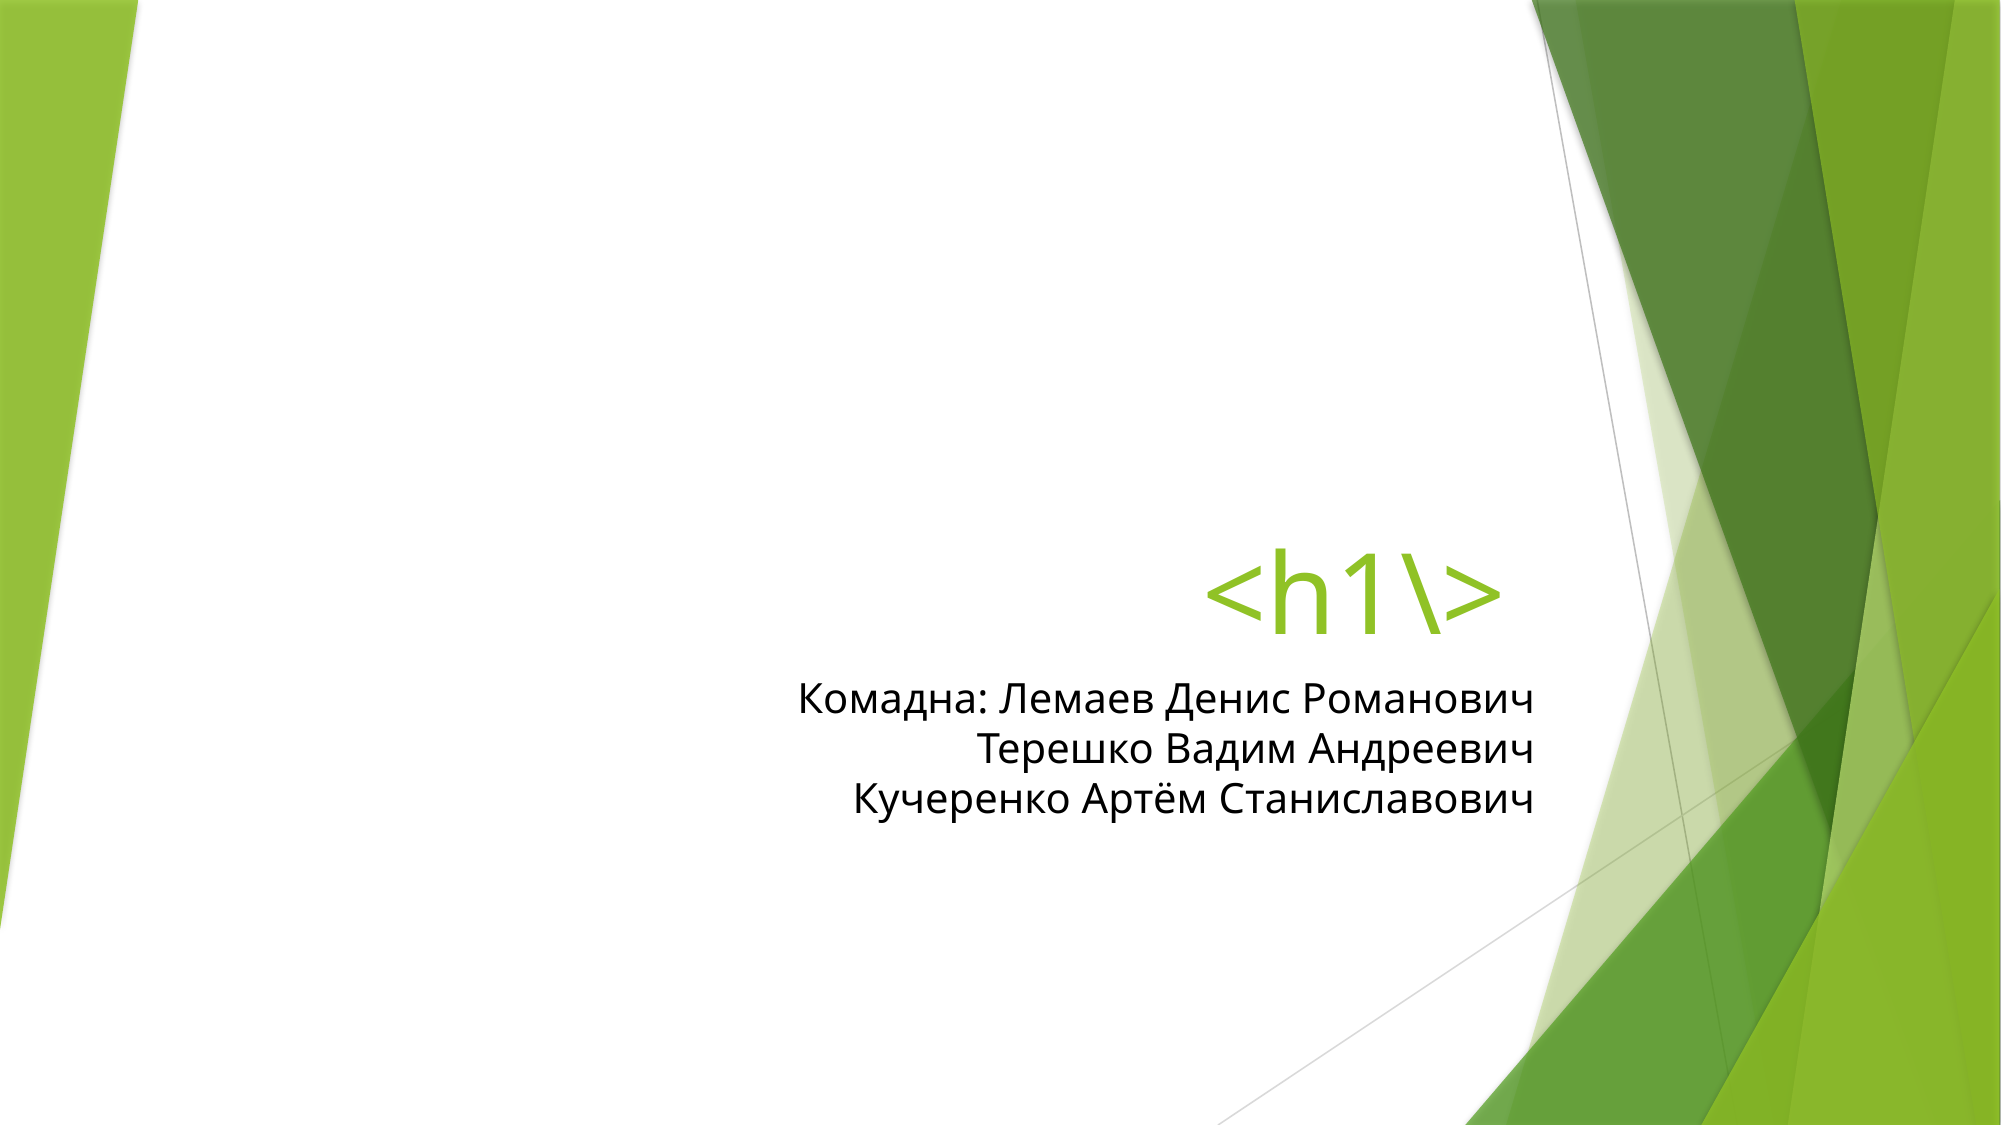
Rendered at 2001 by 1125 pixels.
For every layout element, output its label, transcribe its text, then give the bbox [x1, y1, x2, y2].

subtitle Комадна: Лемаев Денис Романович Терешко Вадим Андреевич Кучеренко Артём Станиславович [247, 664, 1550, 882]
title <h1\> [247, 394, 1522, 664]
